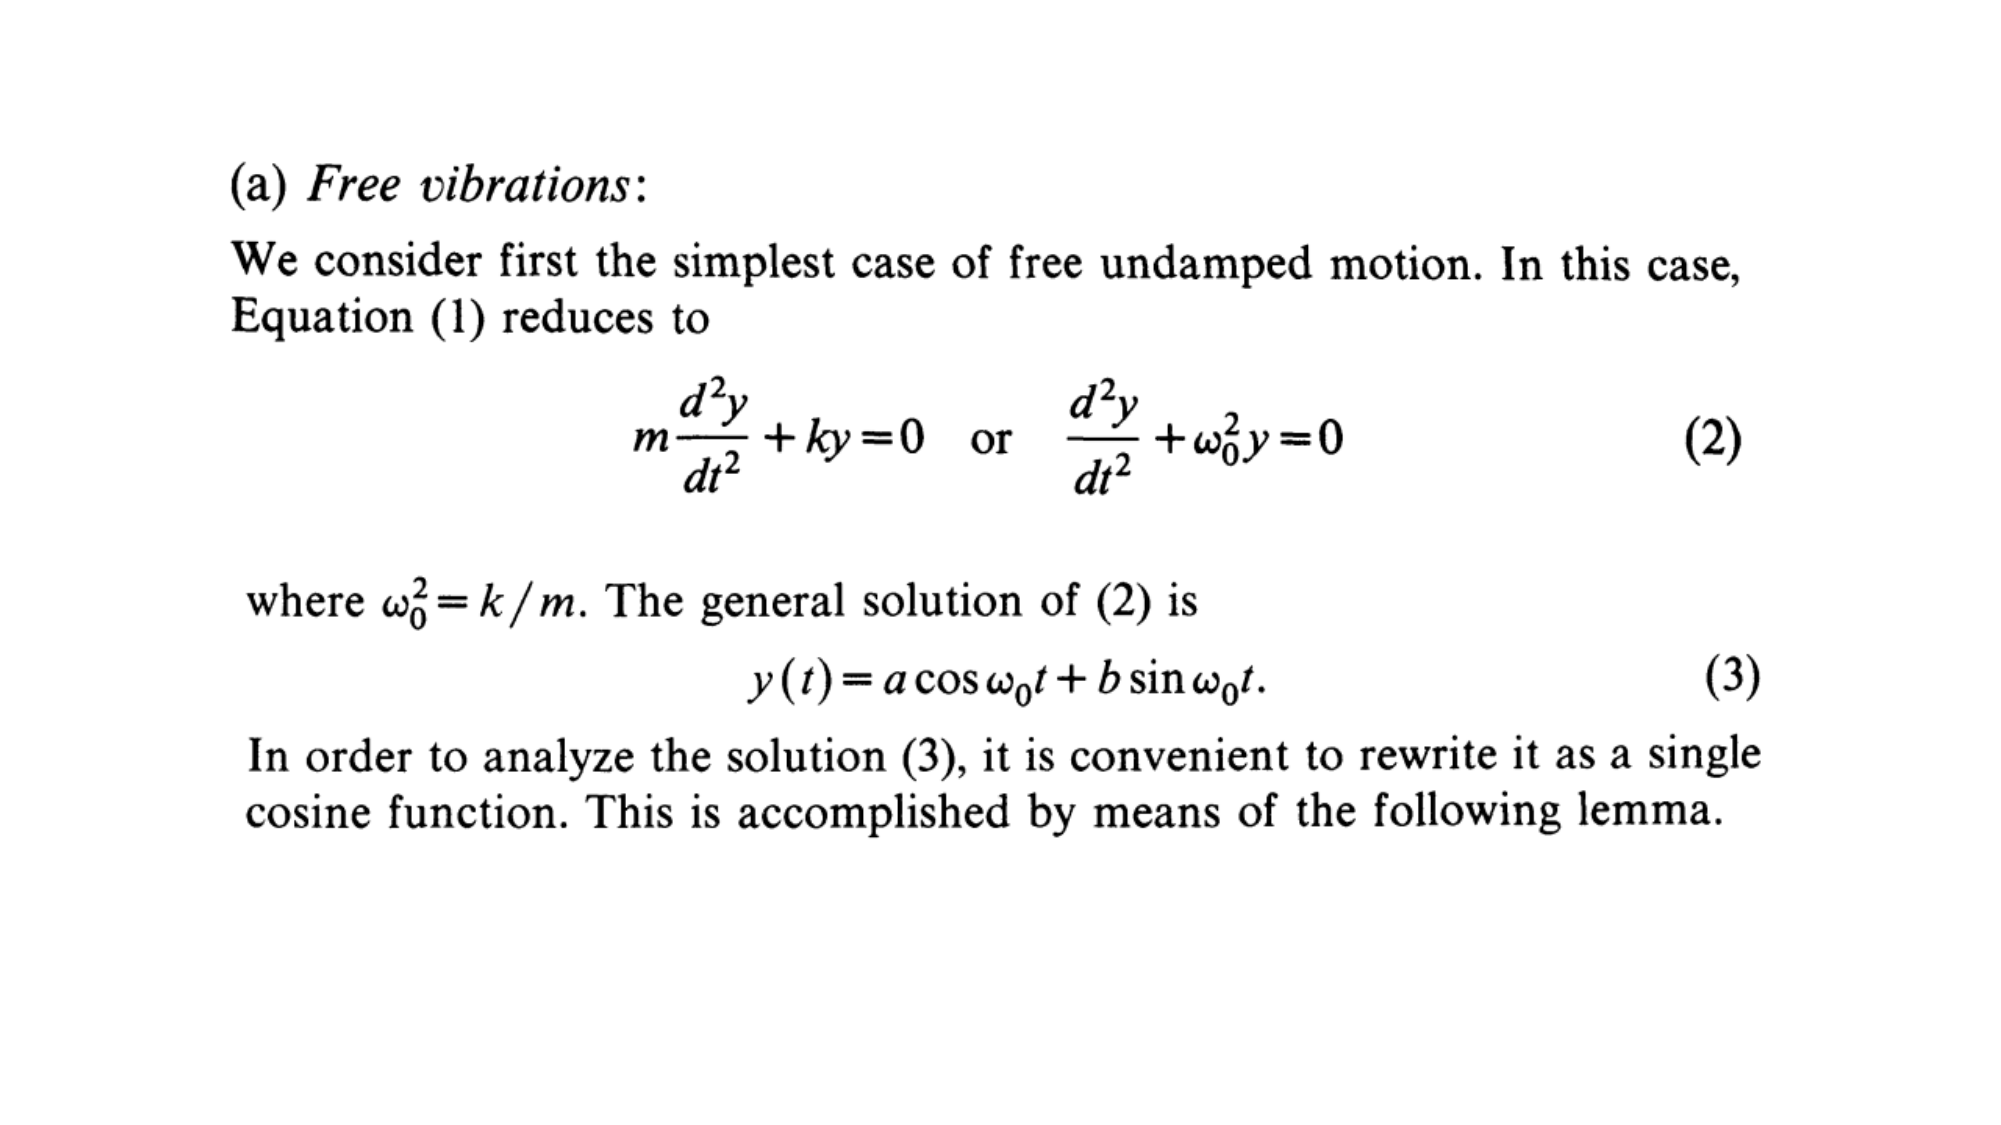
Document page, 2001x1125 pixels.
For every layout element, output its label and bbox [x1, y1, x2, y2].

picture [218, 562, 1789, 847]
picture [218, 137, 1782, 499]
